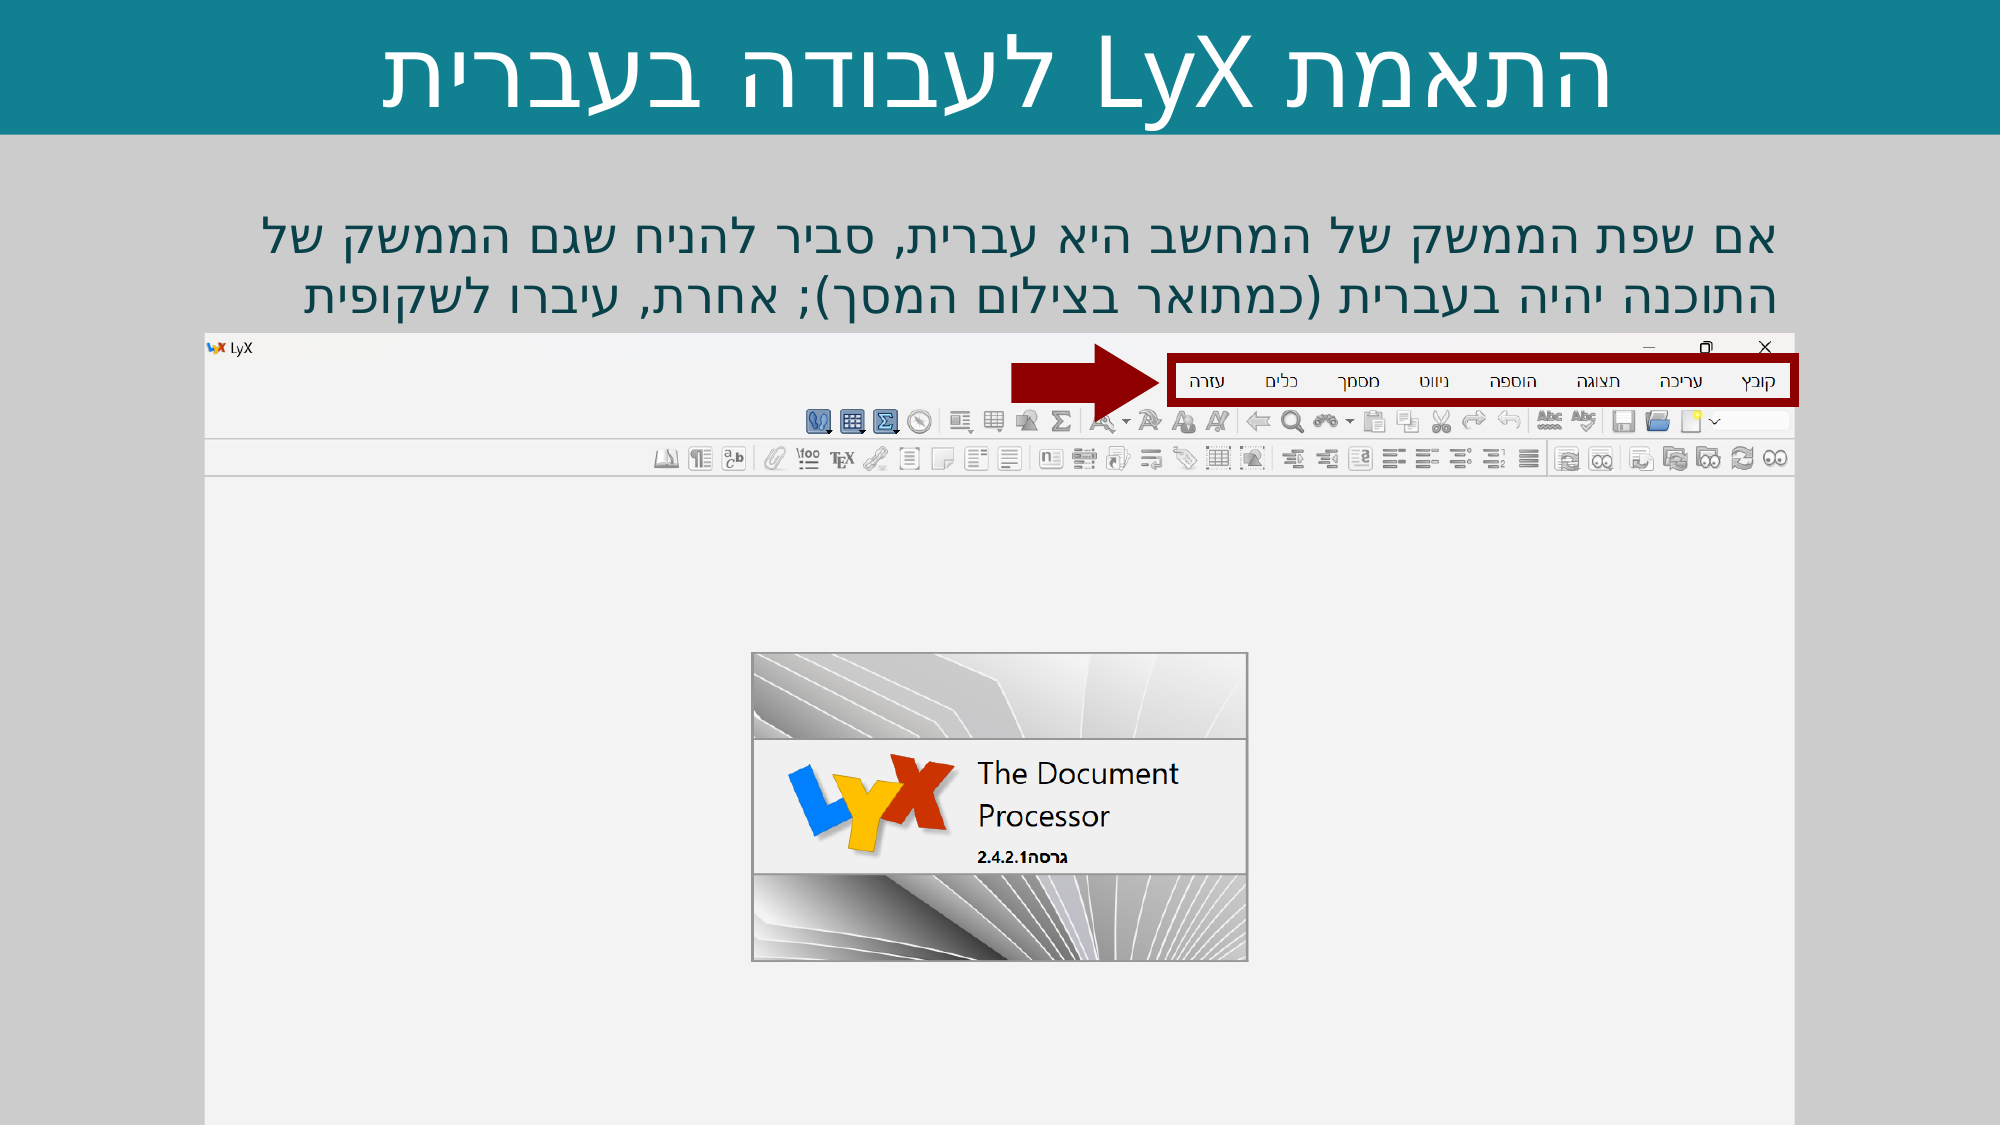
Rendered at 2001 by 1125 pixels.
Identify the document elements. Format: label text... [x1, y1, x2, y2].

text_box התאמת LyX לעבודה בעברית [0, 0, 2000, 135]
text_box אם שפת הממשק של המחשב היא עברית, סביר להניח שגם הממשק של התוכנה יהיה בעברית (כמתואר בצילום המסך); אחרת, עיברו לשקופית #30. [205, 136, 1795, 333]
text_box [204, 333, 1795, 1125]
